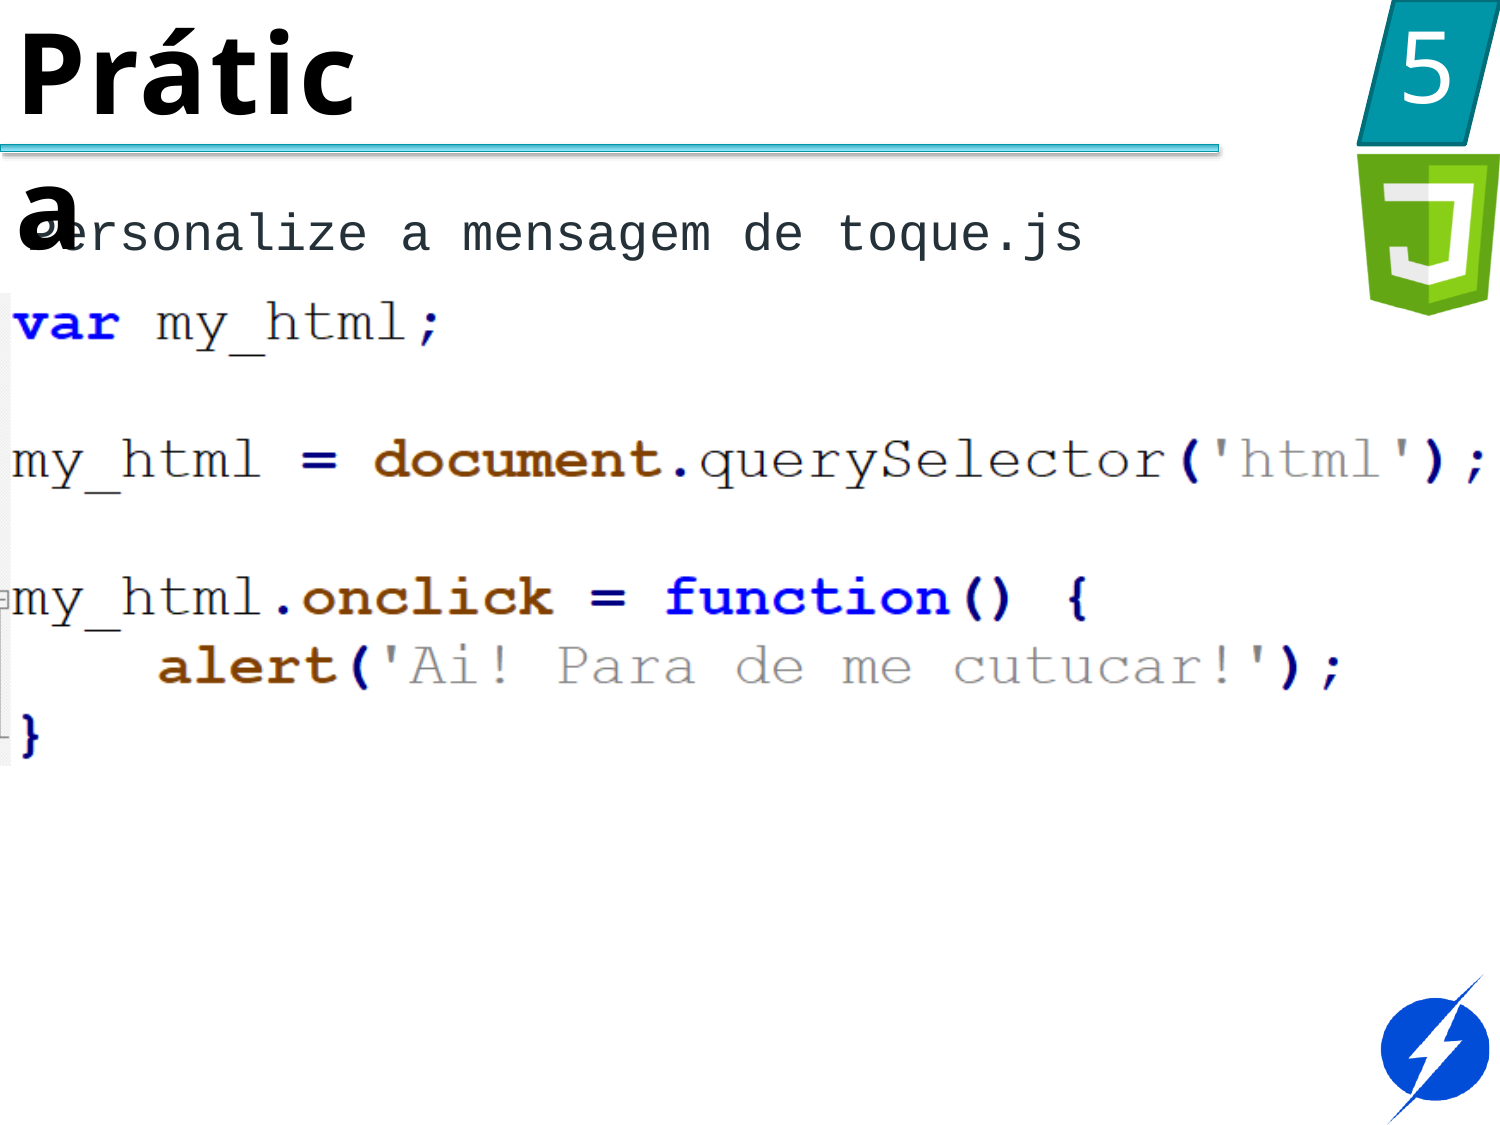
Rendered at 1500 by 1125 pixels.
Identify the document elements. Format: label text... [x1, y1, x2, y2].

text_box Prática [12, 0, 399, 140]
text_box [0, 141, 1226, 162]
text_box Personalize a mensagem de toque.js [399, 196, 1091, 262]
text_box [1380, 973, 1490, 1125]
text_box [1356, 0, 1500, 149]
text_box Prática [12, 170, 399, 273]
text_box [1353, 154, 1500, 345]
text_box [0, 293, 1484, 766]
